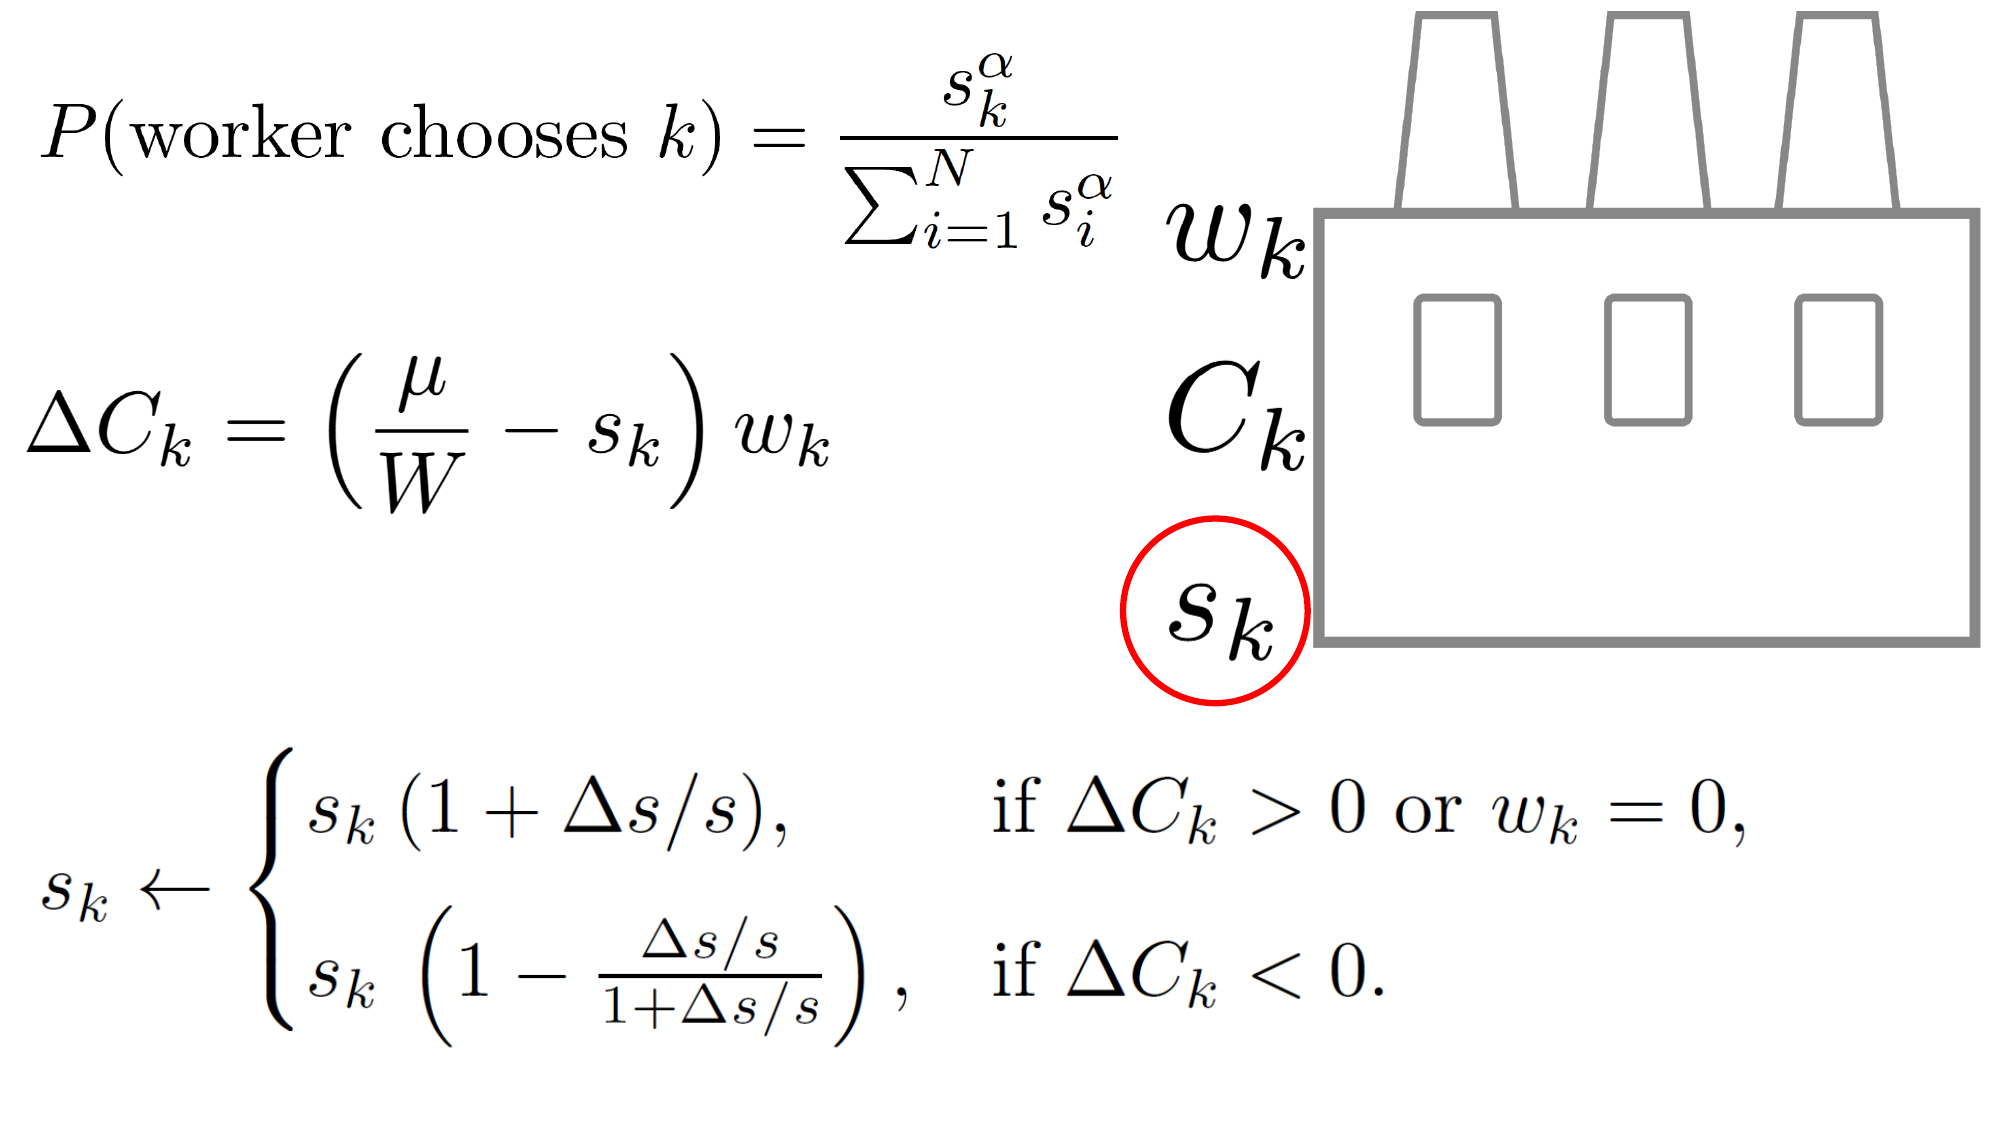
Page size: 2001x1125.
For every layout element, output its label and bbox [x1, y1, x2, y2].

picture [38, 11, 2000, 679]
picture [0, 727, 1754, 1058]
picture [21, 332, 878, 517]
text_box [1150, 679, 1280, 705]
